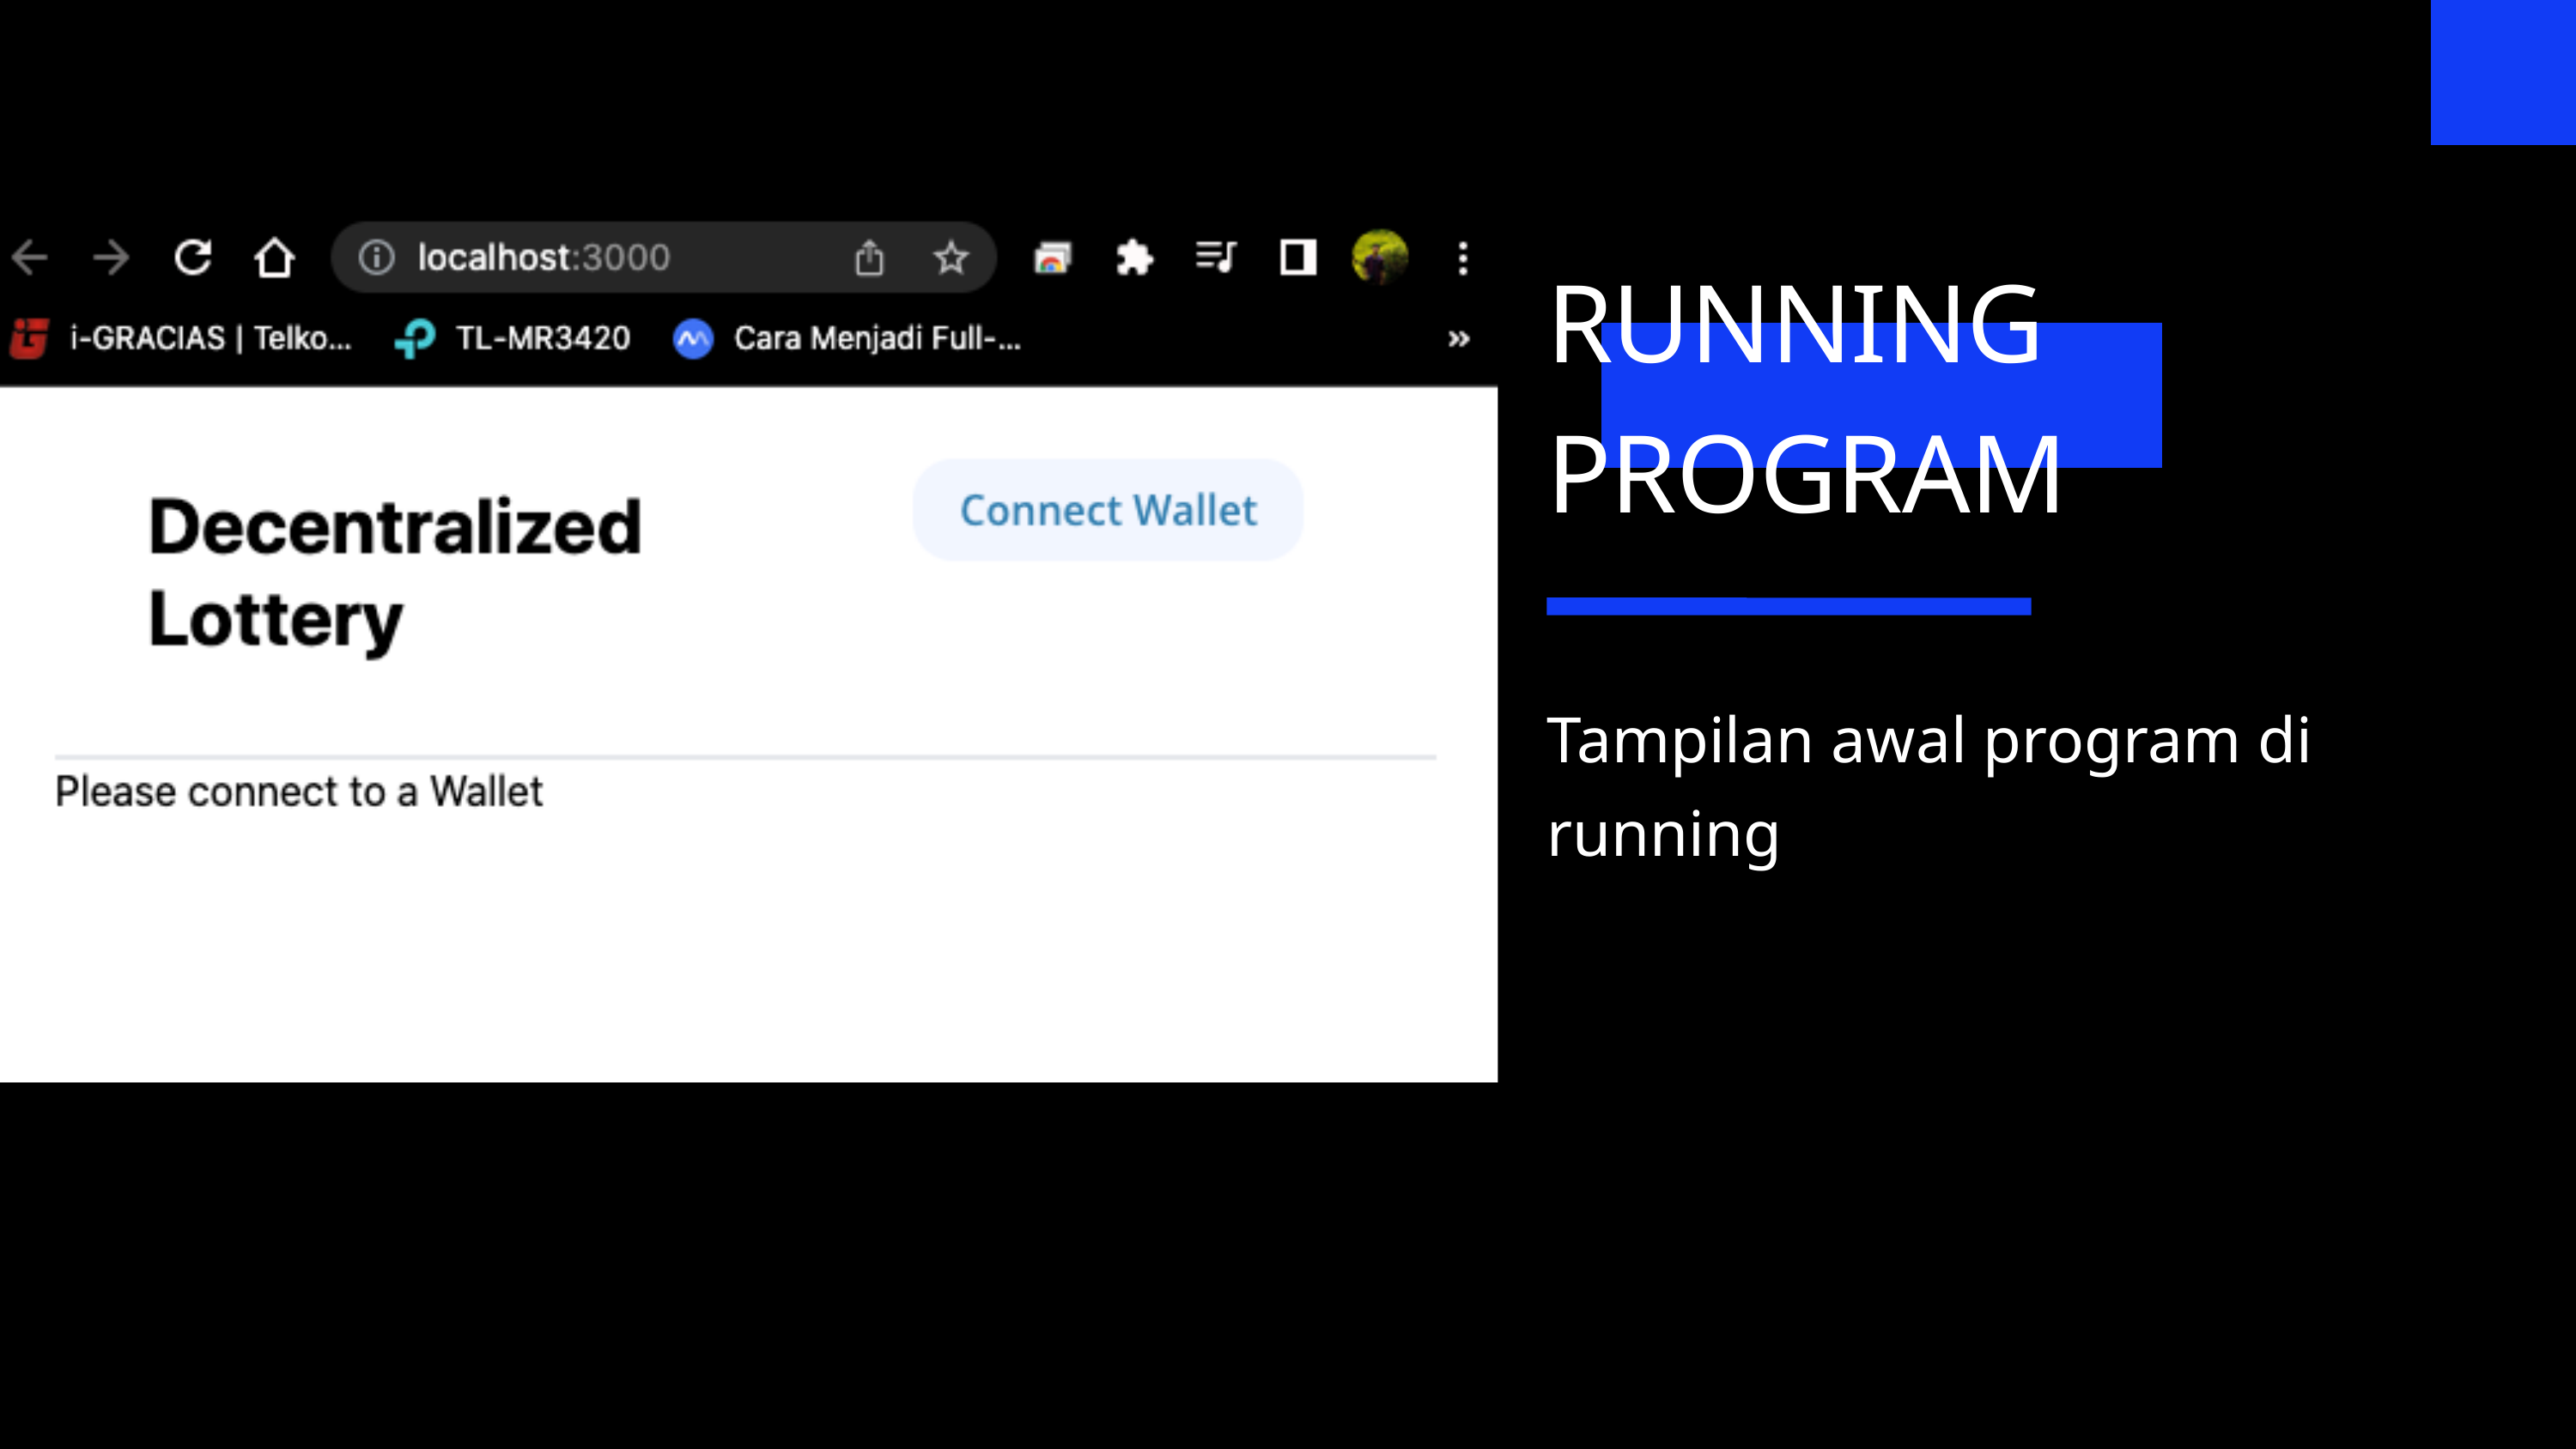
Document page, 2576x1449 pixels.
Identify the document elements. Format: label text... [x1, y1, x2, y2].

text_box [1601, 322, 2163, 469]
text_box RUNNING PROGRAM [1546, 233, 2432, 535]
text_box Tampilan awal program di running [1546, 681, 2409, 870]
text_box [2430, 0, 2576, 145]
picture [0, 215, 1498, 1082]
